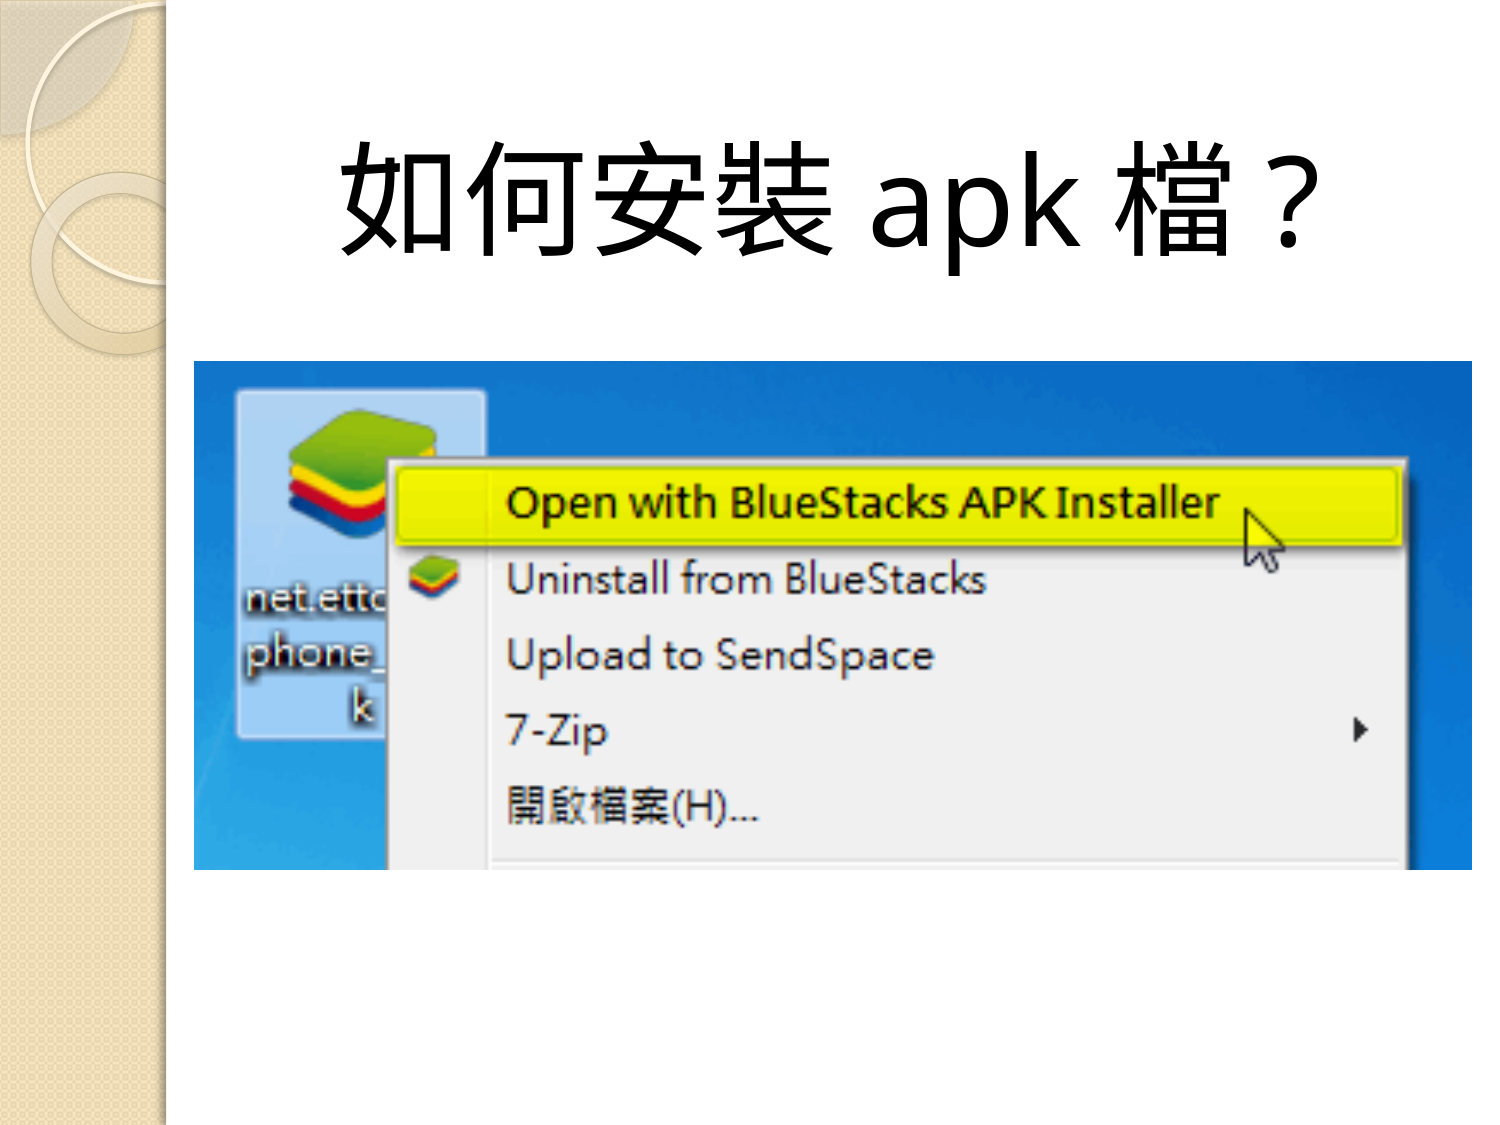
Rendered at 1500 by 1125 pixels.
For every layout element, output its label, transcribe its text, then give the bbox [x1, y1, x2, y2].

picture [194, 361, 1472, 870]
text_box 如何安裝apk檔? [323, 113, 1336, 279]
